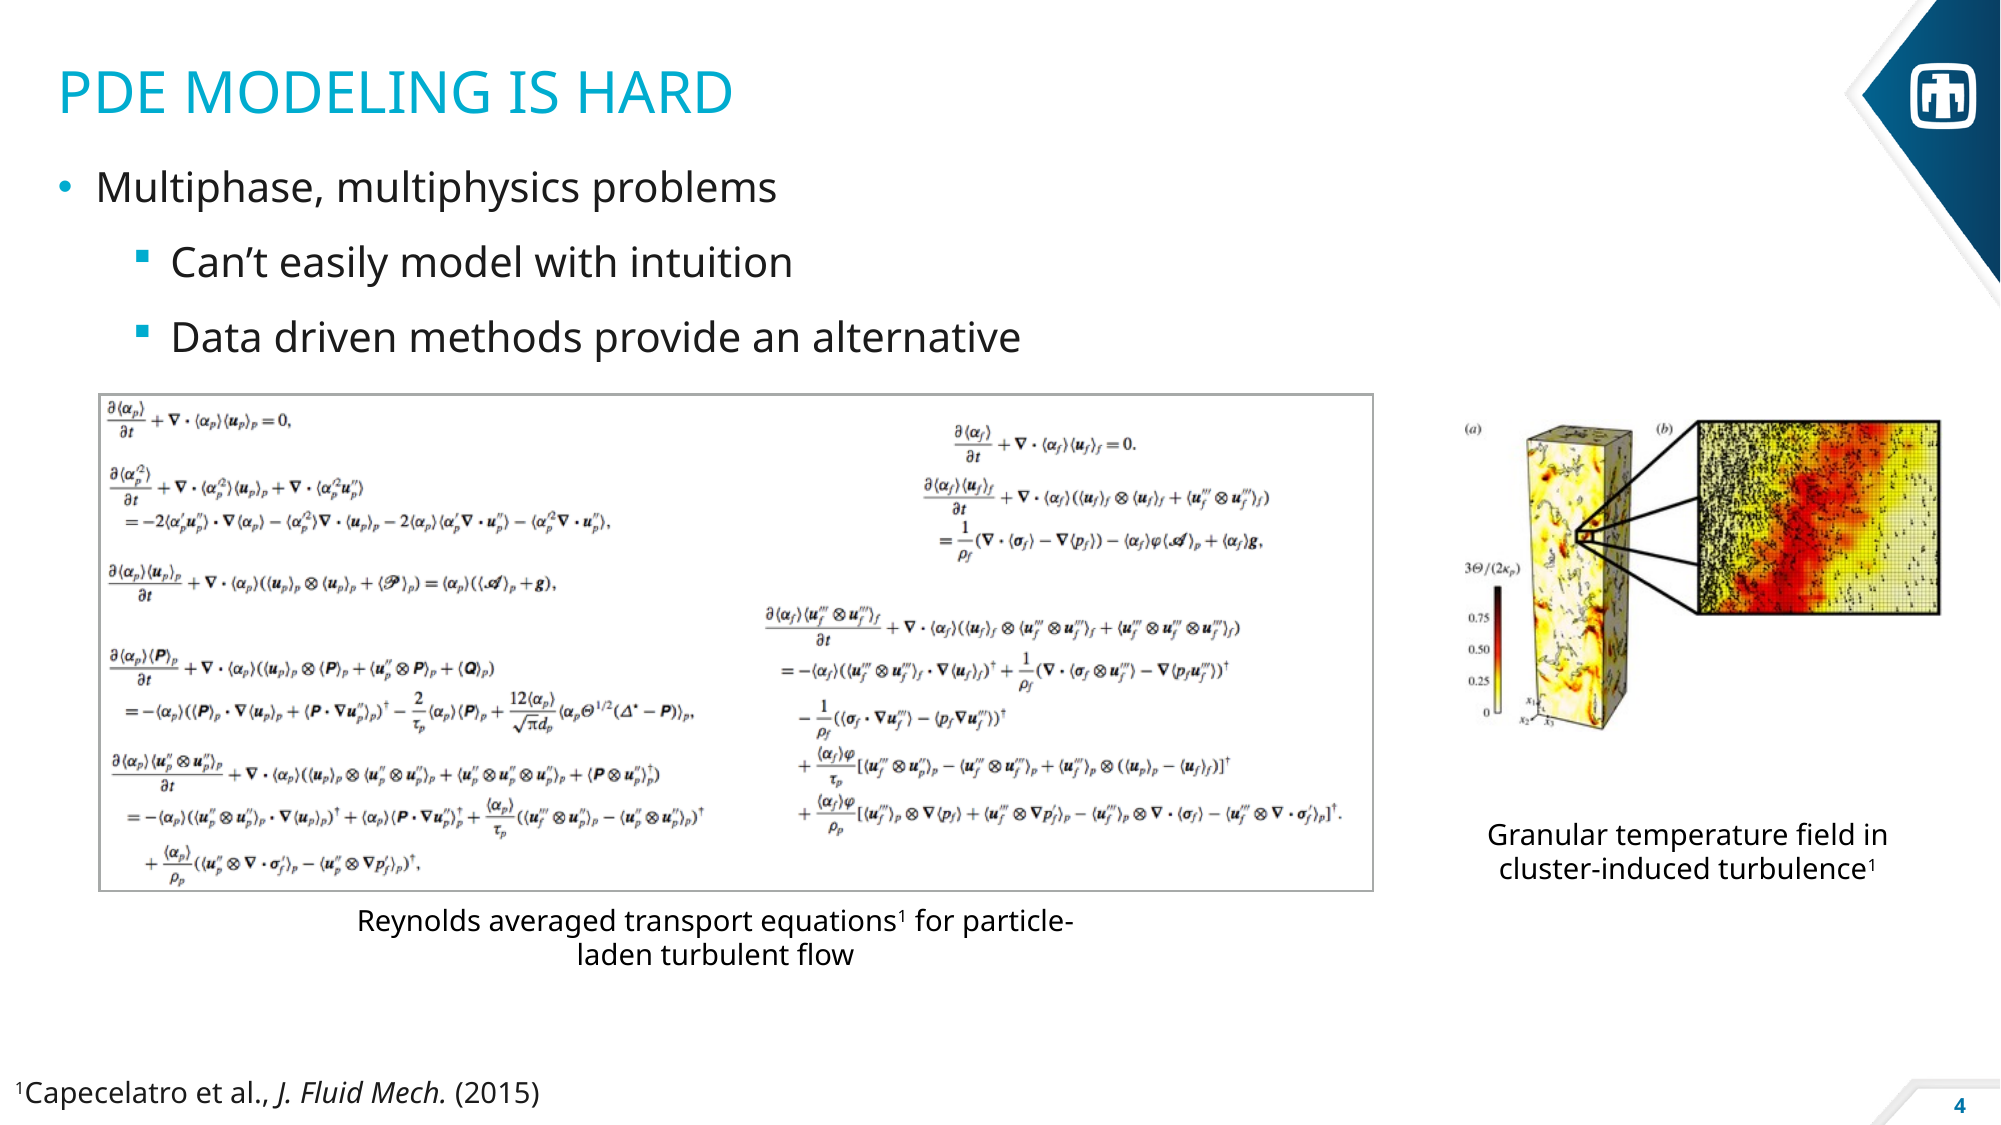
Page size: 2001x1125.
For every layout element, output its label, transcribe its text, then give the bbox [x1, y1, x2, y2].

picture [0, 0, 2001, 1125]
slide_number 4 [1920, 1089, 2000, 1125]
text_box Reynolds averaged transport equations1 for particle-laden turbulent flow [340, 894, 1091, 980]
text_box 1Capecelatro et al., J. Fluid Mech. (2015) [0, 1066, 1000, 1117]
title PDE modeling is hard [57, 39, 1736, 150]
list Multiphase, multiphysics problems Can’t easily model with intuition Data driven methods provide an alternative [57, 161, 1902, 990]
text_box Granular temperature field in cluster-induced turbulence1 [1426, 808, 1950, 894]
